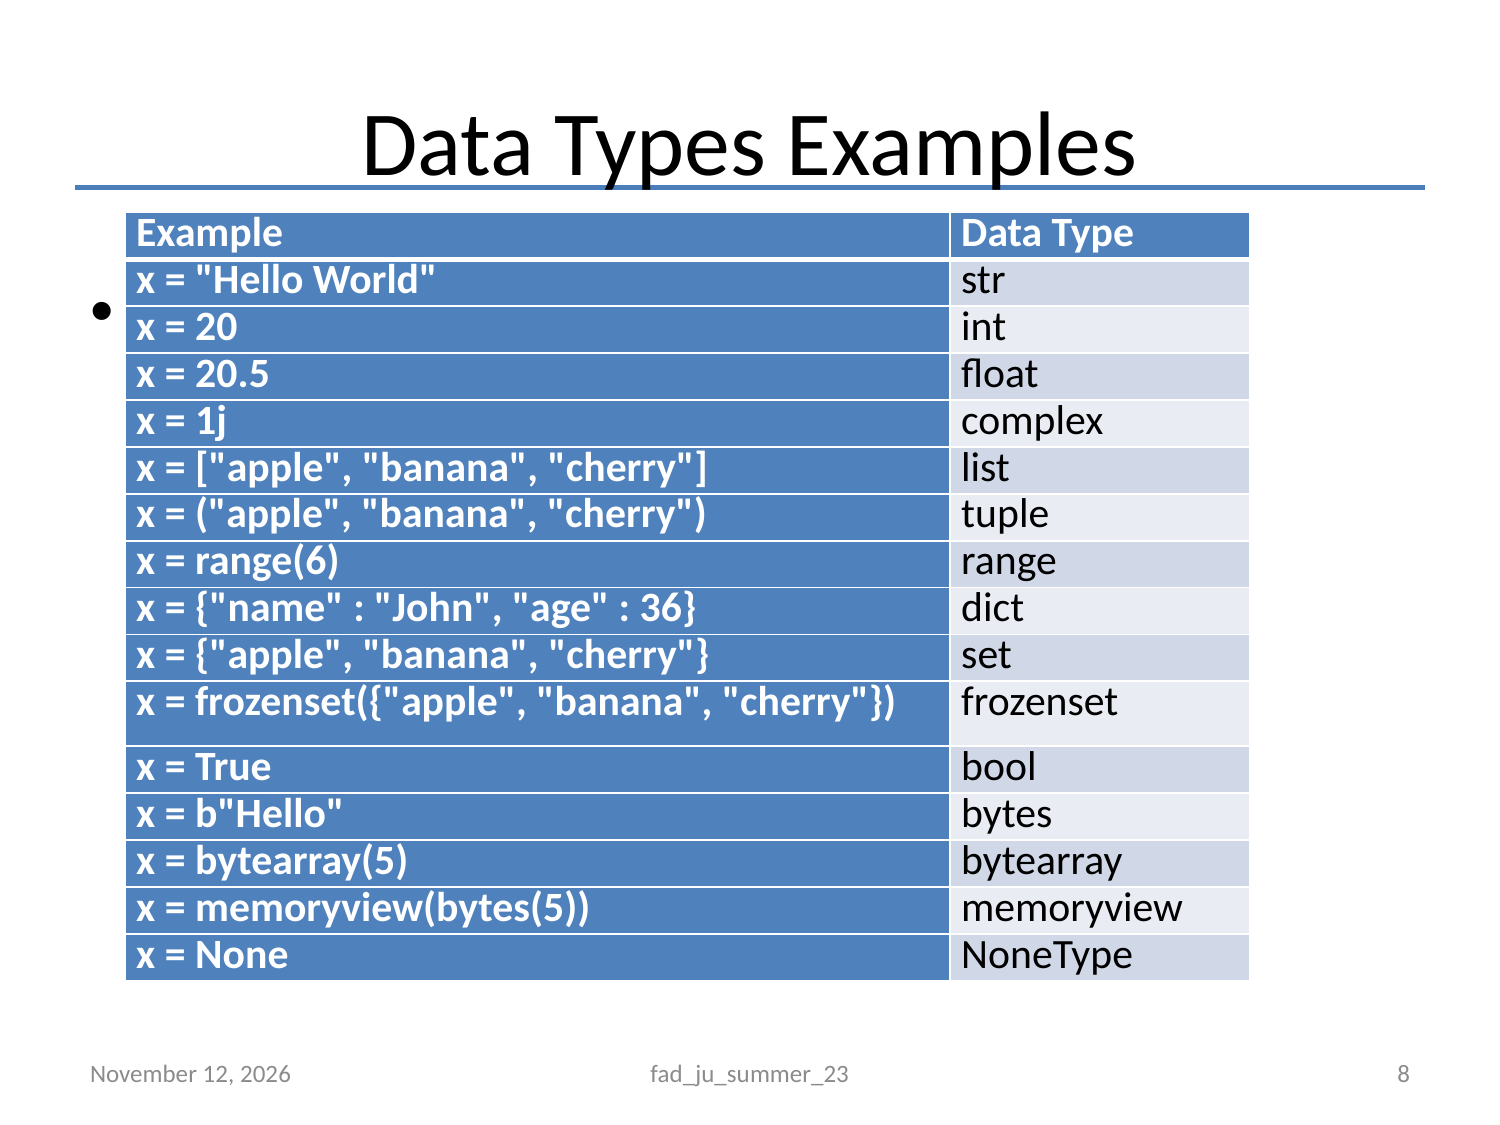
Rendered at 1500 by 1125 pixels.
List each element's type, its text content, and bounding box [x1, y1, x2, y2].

table_cell int [951, 307, 1249, 352]
list [75, 262, 1425, 1005]
table_cell NoneType [951, 935, 1249, 980]
table_cell x = {"apple", "banana", "cherry"} [126, 635, 949, 680]
table_cell bytes [951, 794, 1249, 839]
table_cell bytearray [951, 841, 1249, 886]
table_cell x = ("apple", "banana", "cherry") [126, 495, 949, 540]
table_cell x = {"name" : "John", "age" : 36} [126, 588, 949, 634]
table_cell x = "Hello World" [126, 262, 949, 305]
table_cell memoryview [951, 888, 1249, 933]
table_cell bool [951, 747, 1249, 792]
table_cell x = 20 [126, 307, 949, 352]
footer fad_ju_summer_23 [512, 1042, 988, 1103]
title Data Types Examples [75, 45, 1425, 233]
table_cell x = 1j [126, 401, 949, 446]
table_cell list [951, 448, 1249, 493]
table_cell set [951, 635, 1249, 680]
table_cell frozenset [951, 682, 1249, 745]
table_cell complex [951, 401, 1249, 446]
table_cell x = range(6) [126, 542, 949, 587]
table_cell x = b"Hello" [126, 794, 949, 839]
table_cell x = ["apple", "banana", "cherry"] [126, 448, 949, 493]
table_cell tuple [951, 495, 1249, 540]
table_header Data Type [951, 213, 1249, 257]
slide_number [75, 1042, 425, 1103]
table_cell x = 20.5 [126, 354, 949, 399]
table_cell range [951, 542, 1249, 587]
table_header Example [126, 213, 949, 257]
table_cell float [951, 354, 1249, 399]
table_cell str [951, 262, 1249, 305]
table_cell x = memoryview(bytes(5)) [126, 888, 949, 933]
table_cell dict [951, 588, 1249, 634]
slide_number 8 [1074, 1042, 1425, 1103]
table_cell x = frozenset({"apple", "banana", "cherry"}) [126, 682, 949, 745]
table_cell x = bytearray(5) [126, 841, 949, 886]
table_cell x = True [126, 747, 949, 792]
table_cell x = None [126, 935, 949, 980]
